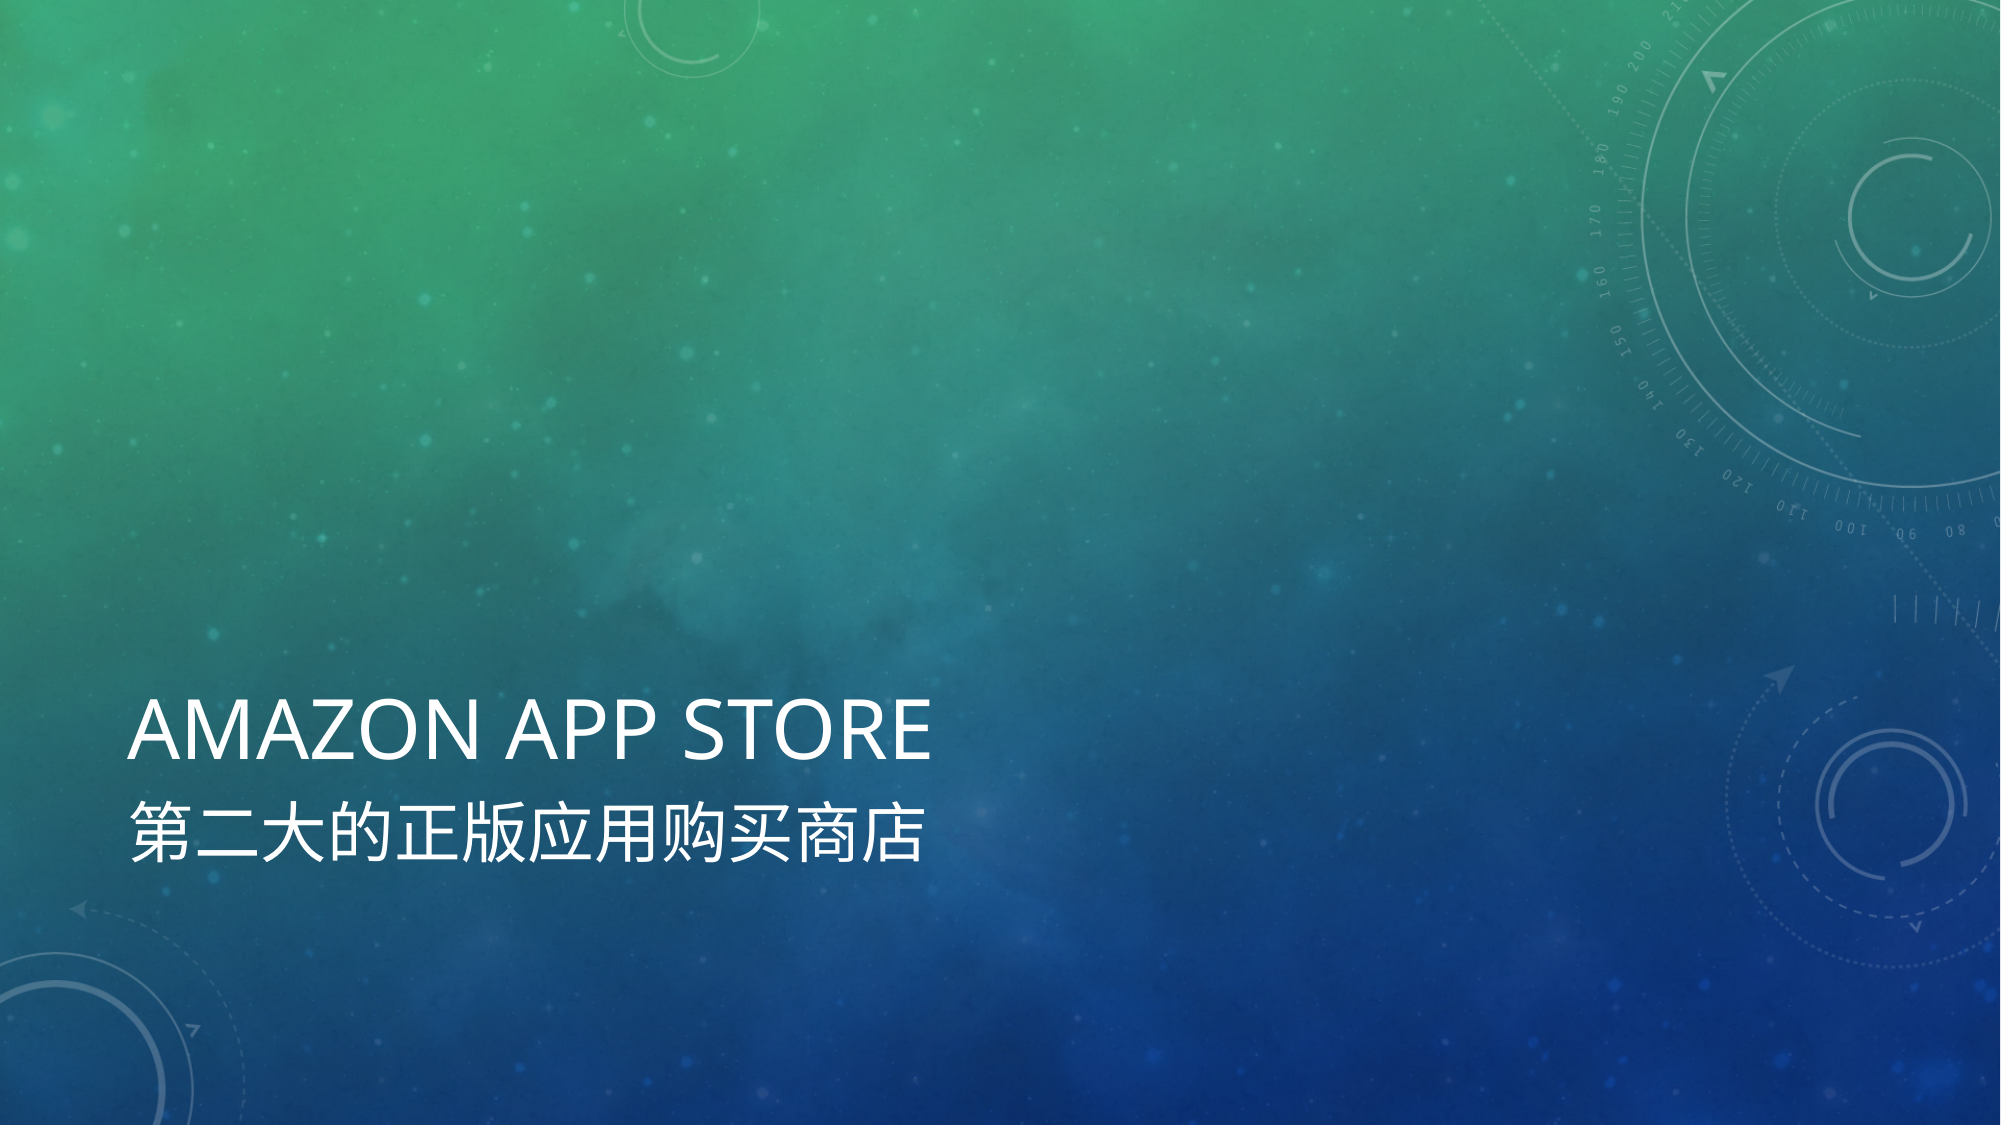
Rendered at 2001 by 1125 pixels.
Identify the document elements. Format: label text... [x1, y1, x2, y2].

list 第二大的正版应用购买商店 [112, 783, 1775, 925]
picture [0, 0, 2001, 1125]
title Amazon App Store [112, 542, 1775, 783]
